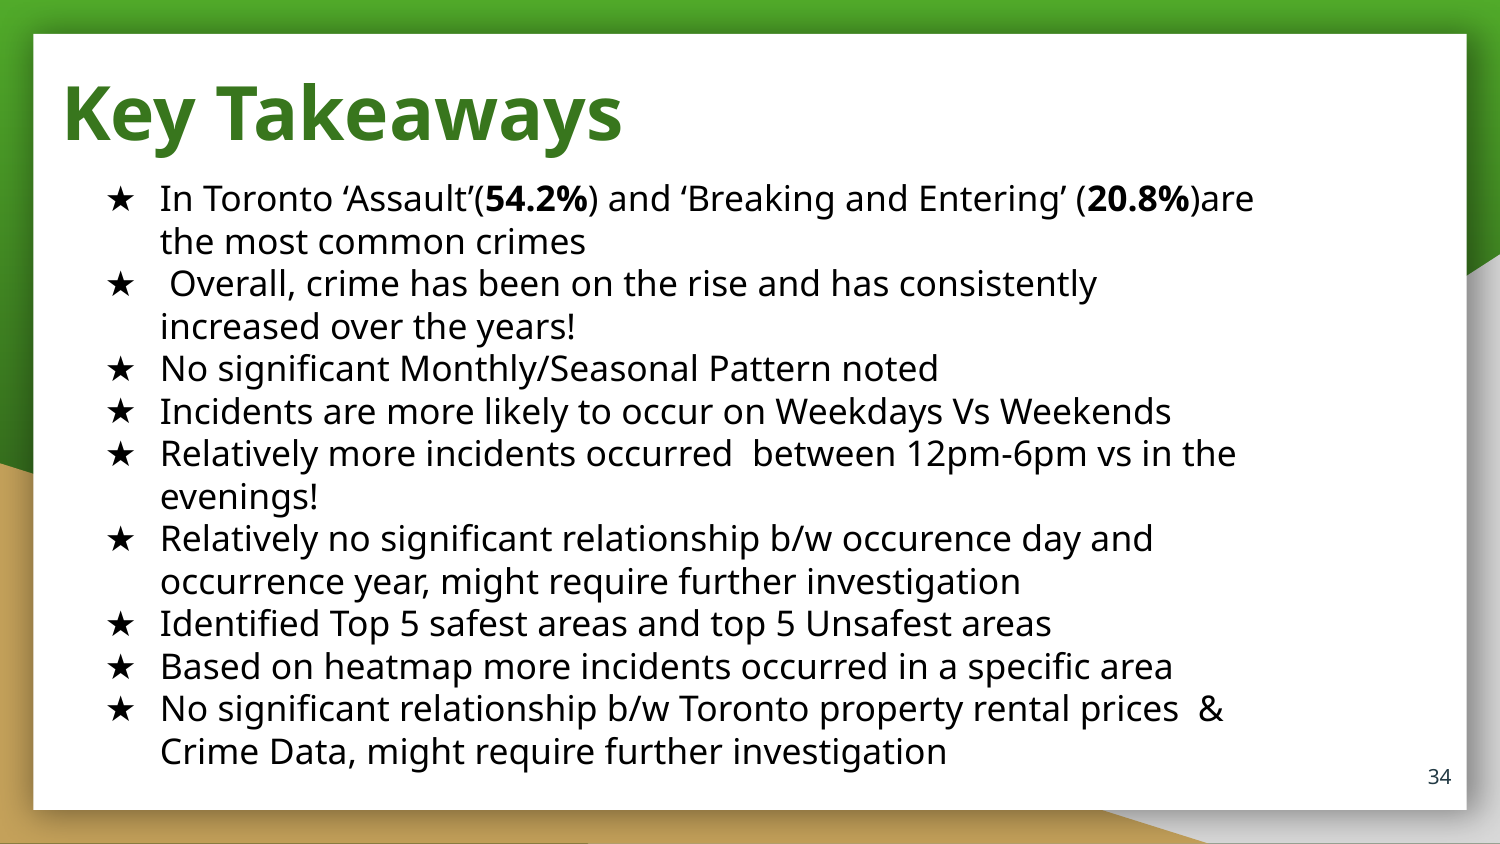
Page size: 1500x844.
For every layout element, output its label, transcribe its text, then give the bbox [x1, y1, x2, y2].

text_box In Toronto ‘Assault’(54.2%) and ‘Breaking and Entering’ (20.8%)are the most common crimes Overall, crime has been on the rise and has consistently increased over the years! No significant Monthly/Seasonal Pattern noted Incidents are more likely to occur on Weekdays Vs Weekends Relatively more incidents occurred between 12pm-6pm vs in the evenings! Relatively no significant relationship b/w occurence day and occurrence year, might require further investigation Identified Top 5 safest areas and top 5 Unsafest areas Based on heatmap more incidents occurred in a specific area No significant relationship b/w Toronto property rental prices & Crime Data, might require further investigation [69, 161, 1278, 766]
slide_number 34 [1376, 745, 1467, 810]
text_box Key Takeaways [45, 50, 1269, 187]
